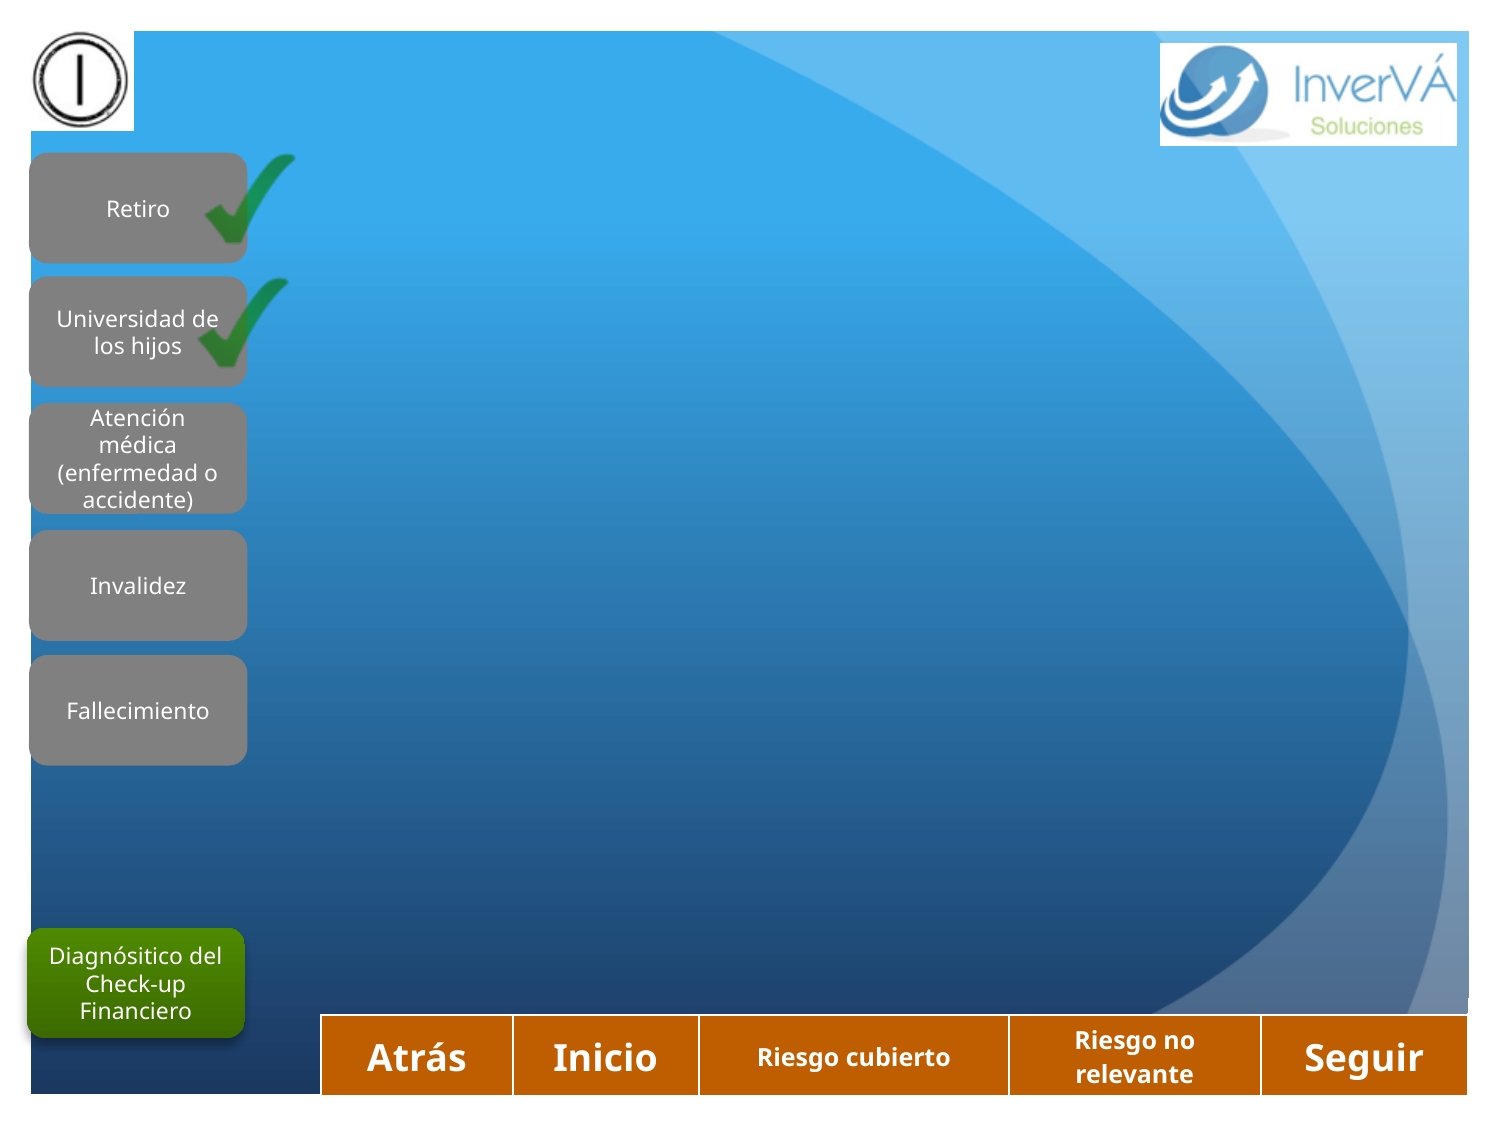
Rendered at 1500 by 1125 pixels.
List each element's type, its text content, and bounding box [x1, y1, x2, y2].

text_box Fallecimiento [28, 654, 249, 767]
text_box Invalidez [28, 529, 249, 642]
table_header Inicio [514, 1016, 698, 1095]
text_box Atención médica (enfermedad o accidente) [28, 402, 248, 515]
text_box Universidad de los hijos [28, 275, 248, 388]
picture [24, 29, 1473, 1094]
text_box Retiro [28, 151, 248, 265]
table_header Atrás [322, 1016, 512, 1095]
table_header Riesgo no relevante [1010, 1016, 1260, 1095]
table_header Riesgo cubierto [700, 1016, 1008, 1095]
table_header Seguir [1262, 1016, 1467, 1095]
text_box Diagnósitico del Check-up Financiero [26, 927, 246, 1039]
